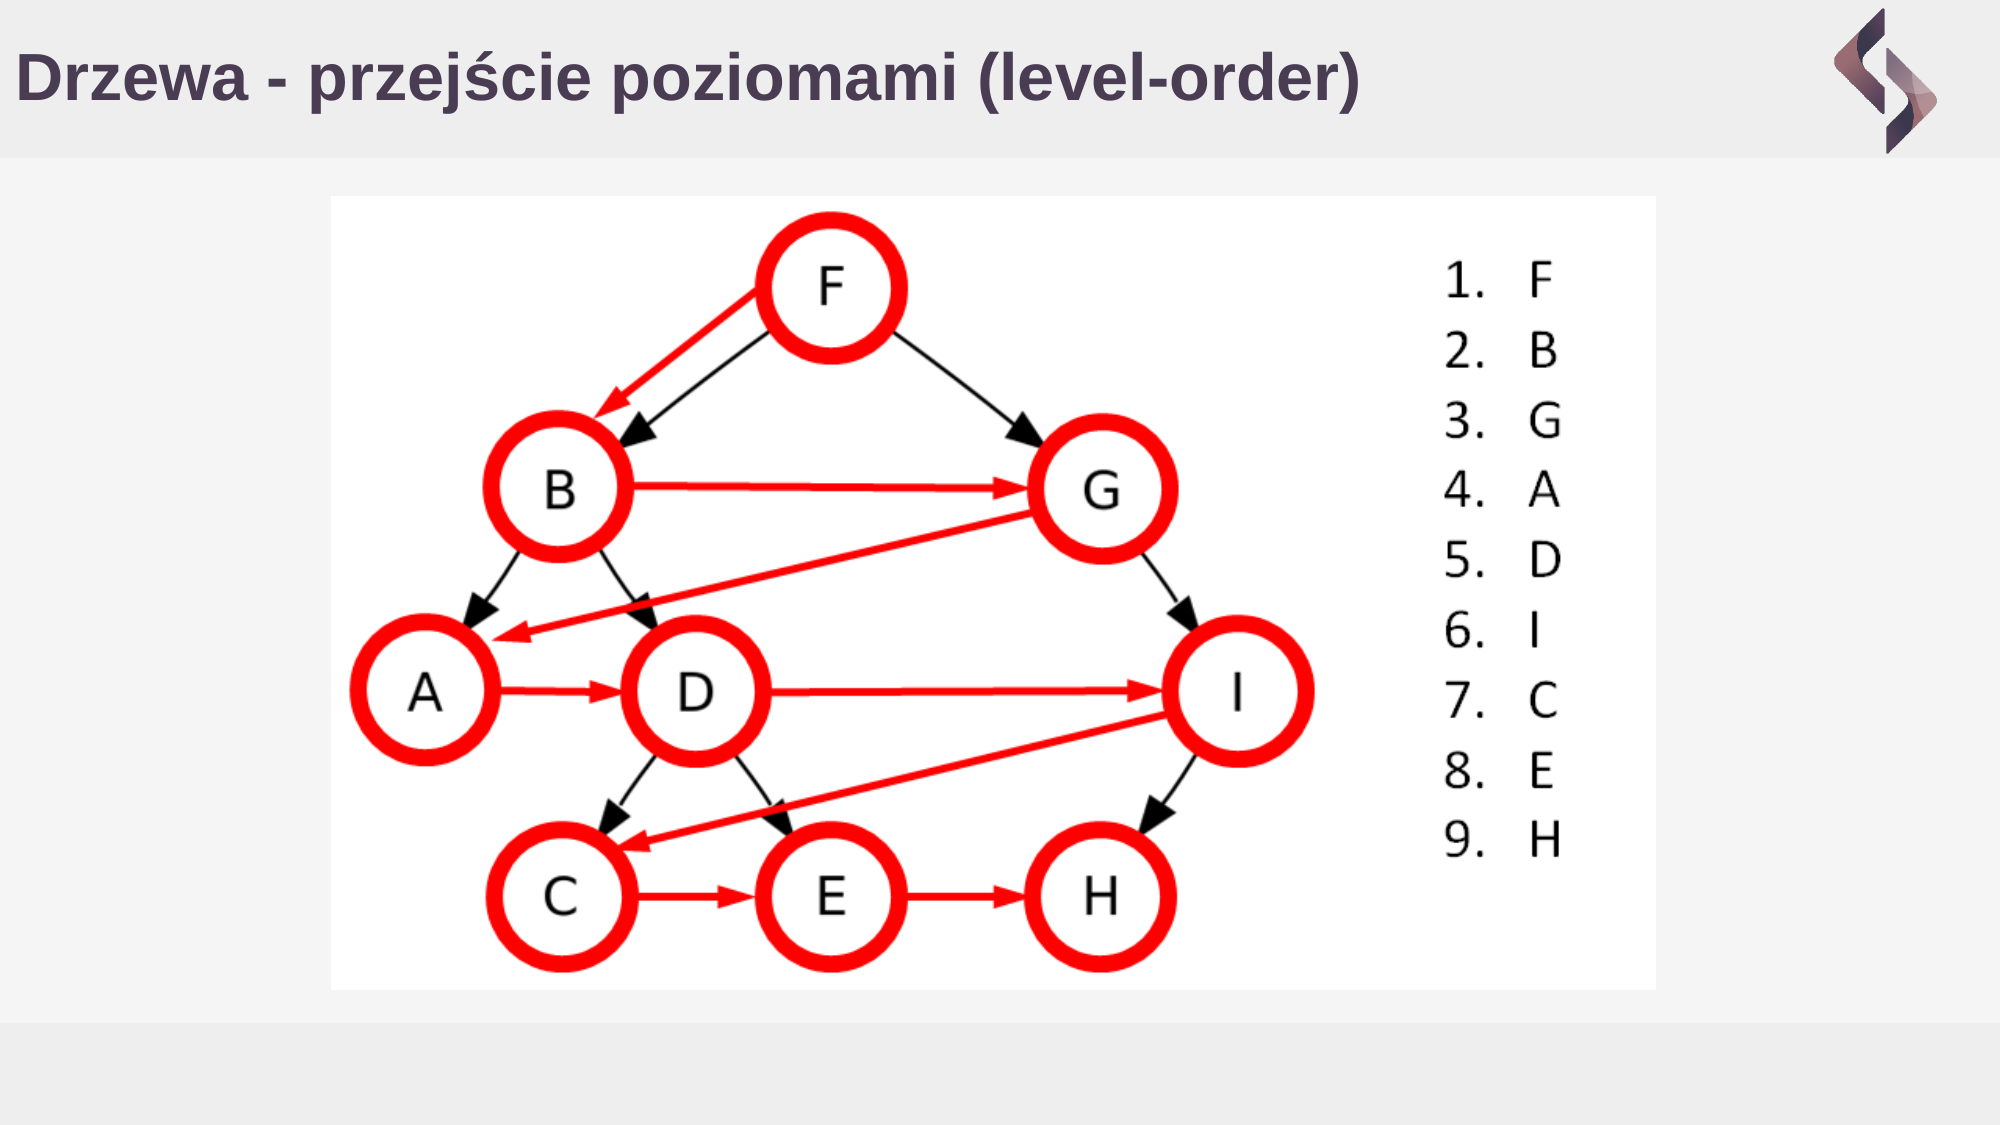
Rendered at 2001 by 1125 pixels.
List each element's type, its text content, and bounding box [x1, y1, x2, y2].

title Drzewa - przejście poziomami (level-order) [0, 0, 1788, 158]
picture [1787, 0, 2001, 166]
picture [331, 196, 1656, 991]
